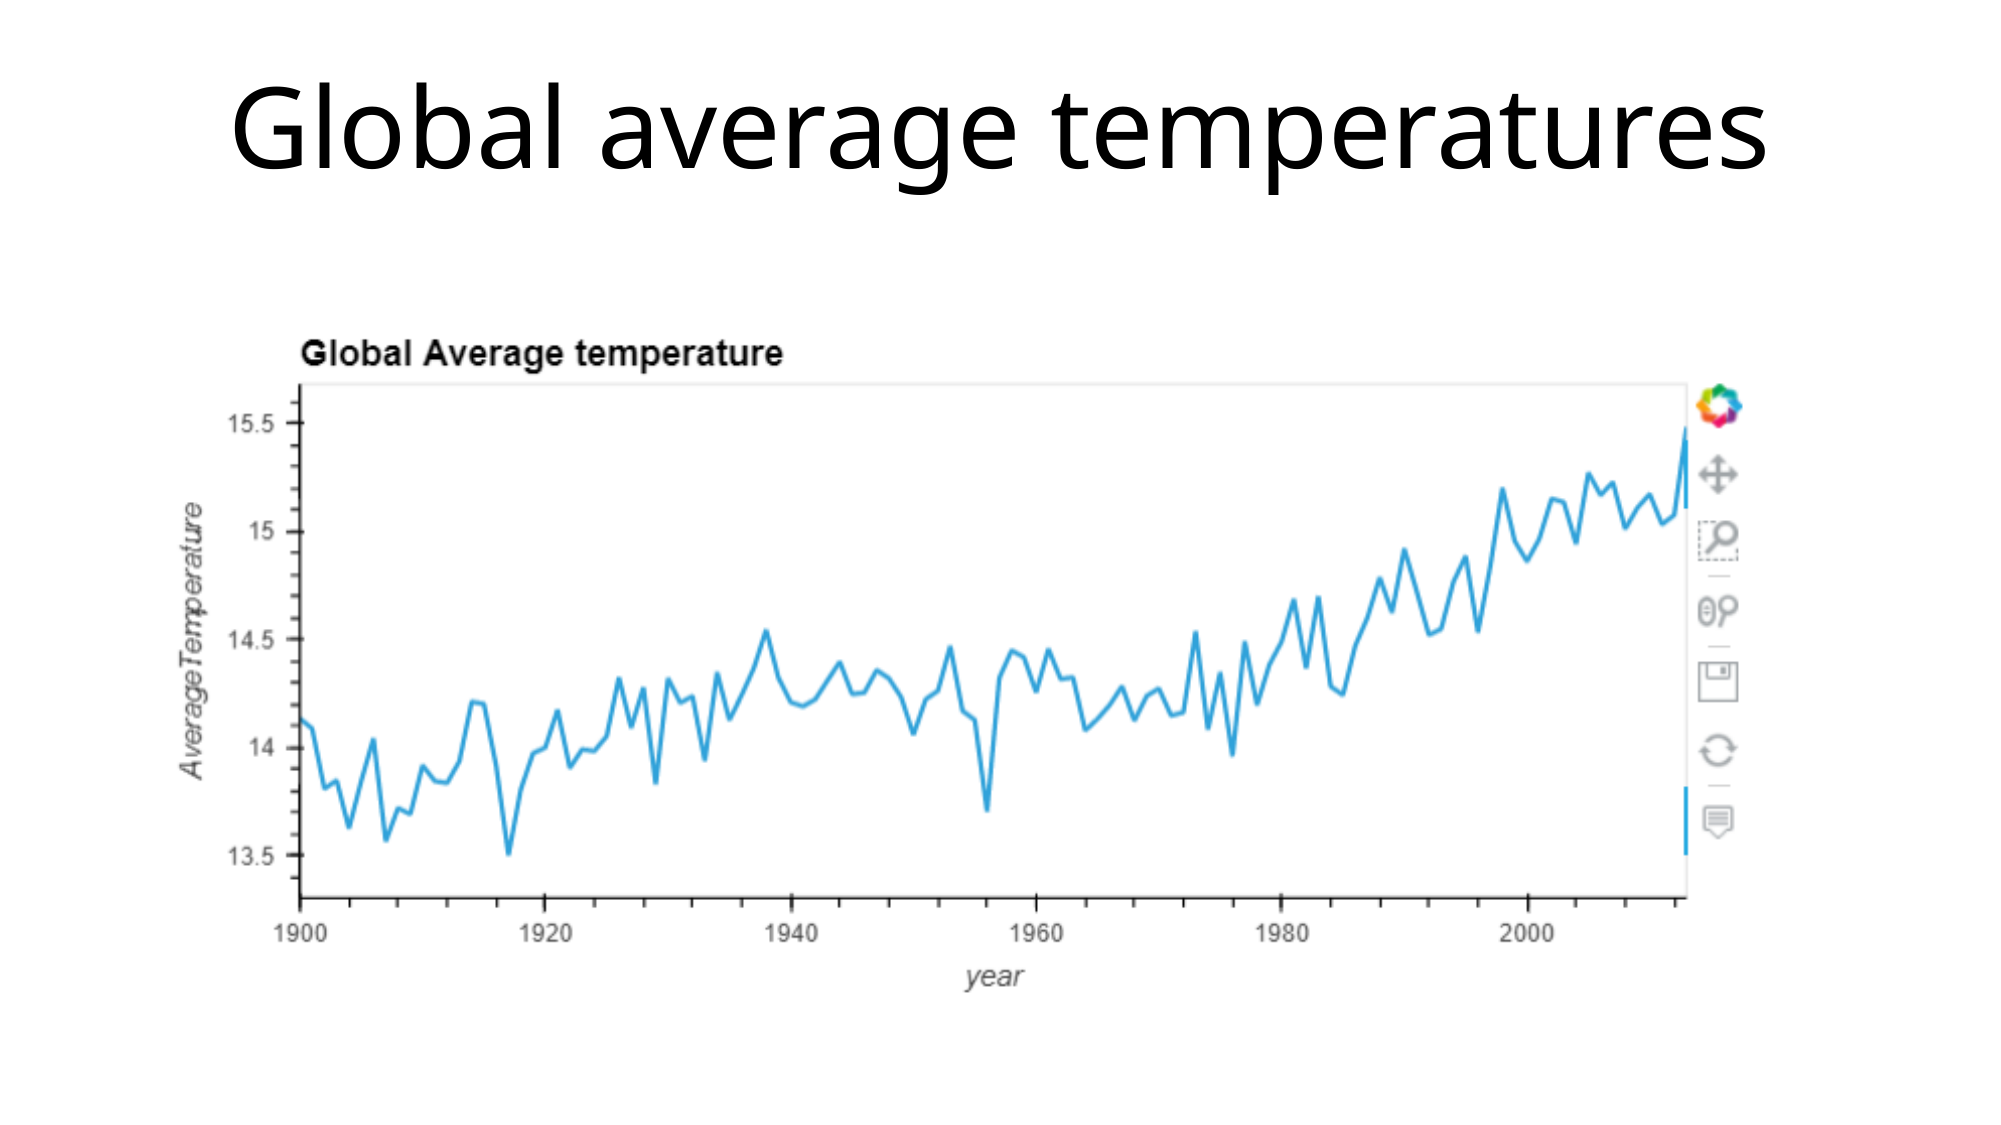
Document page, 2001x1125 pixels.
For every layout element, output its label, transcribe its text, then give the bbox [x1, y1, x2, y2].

text_box Global average temperatures [137, 47, 1863, 201]
picture [137, 326, 1863, 1014]
